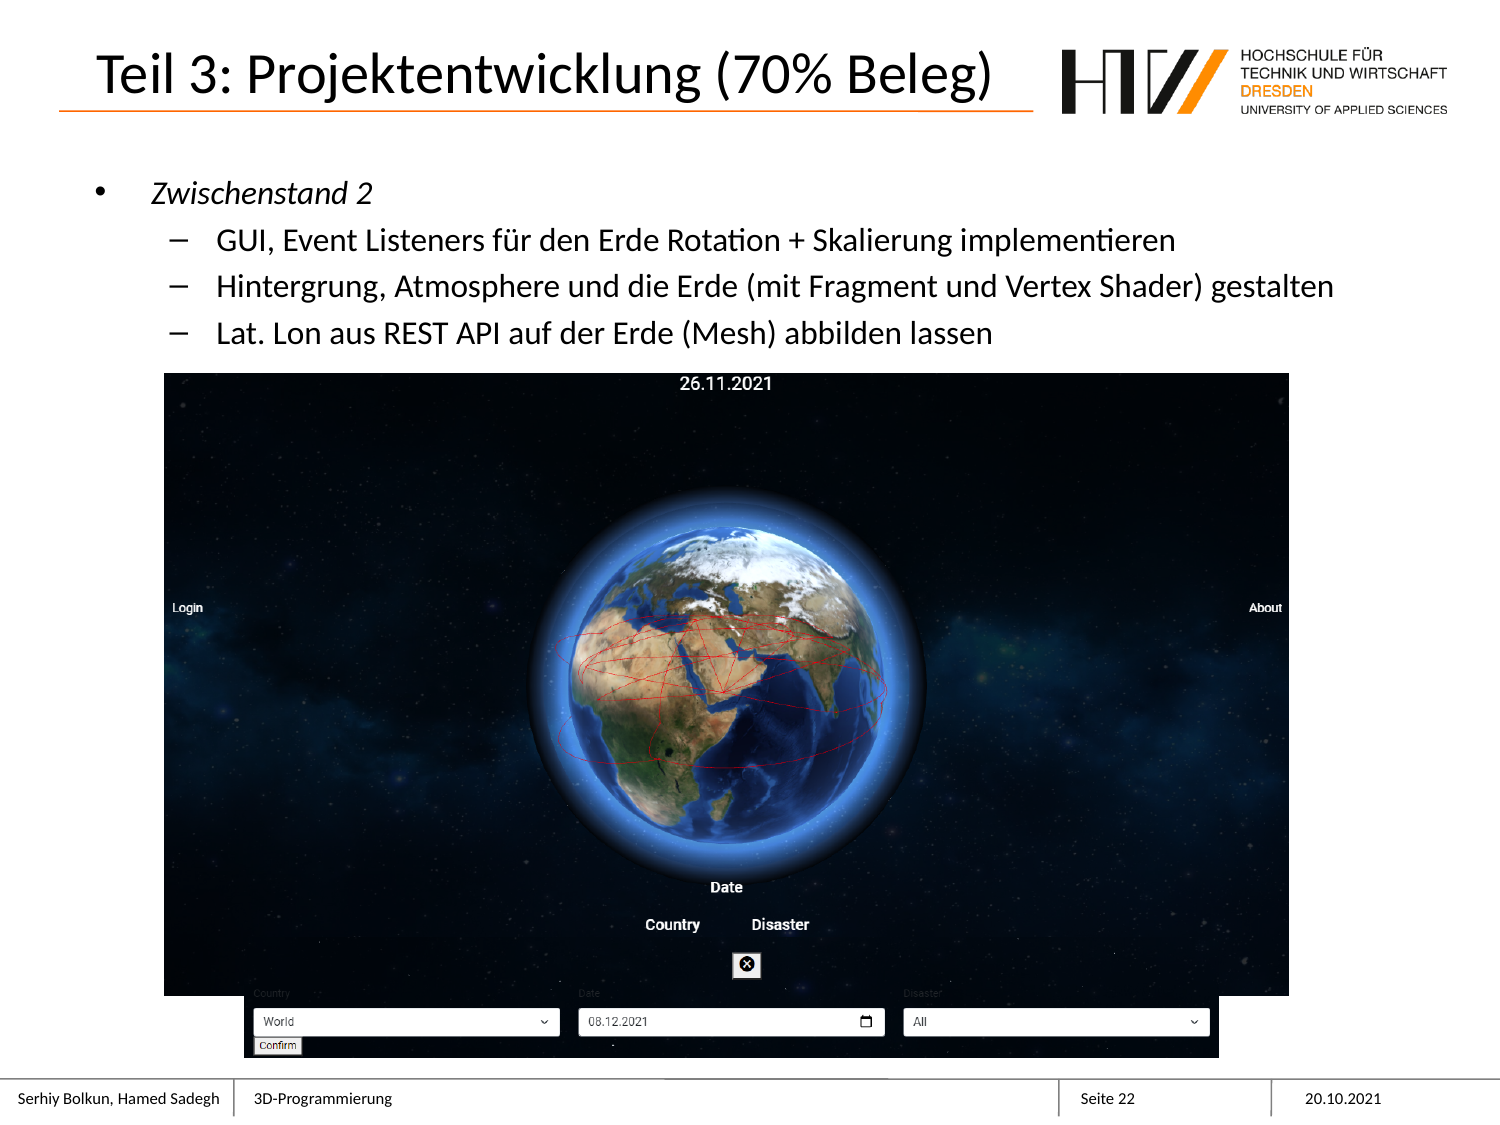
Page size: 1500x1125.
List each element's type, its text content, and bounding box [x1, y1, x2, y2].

text_box Seite 22 [1080, 1087, 1247, 1116]
text_box 20.10.2021 [1305, 1087, 1477, 1116]
list Zwischenstand 2 GUI, Event Listeners für den Erde Rotation + Skalierung implementieren Hintergrung, Atmosphere und die Erde (mit Fragment und Vertex Shader) gestalten Lat. Lon aus REST API auf der Erde (Mesh) abbilden lassen [79, 164, 1430, 1043]
text_box Serhiy Bolkun, Hamed Sadegh [17, 1087, 247, 1116]
picture [1062, 47, 1447, 114]
title Teil 3: Projektentwicklung (70% Beleg) [0, 0, 1222, 164]
picture [163, 373, 1290, 1058]
text_box 3D-Programmierung [254, 1087, 530, 1116]
